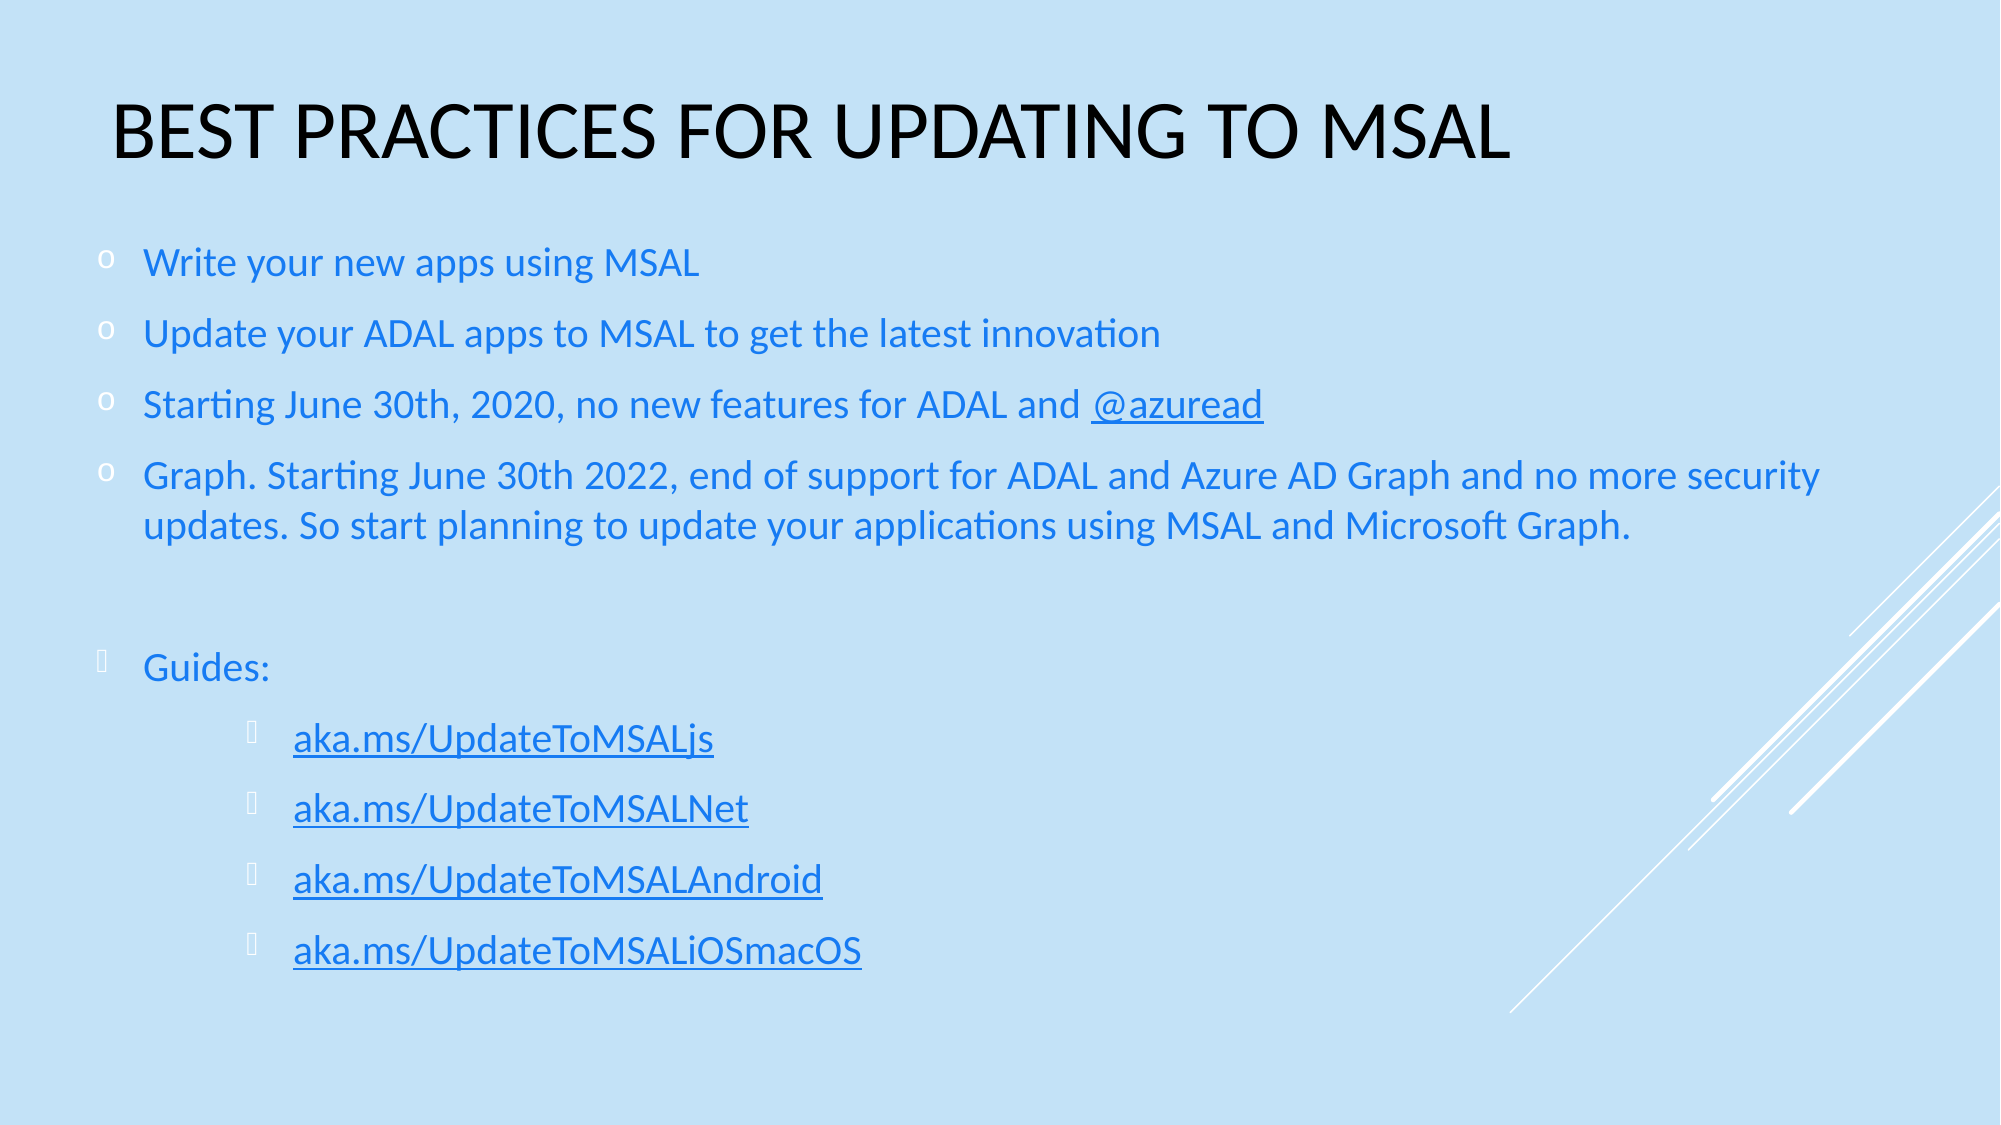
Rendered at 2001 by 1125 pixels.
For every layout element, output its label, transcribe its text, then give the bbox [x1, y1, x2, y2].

title Best practices for updating to MSAL [96, 75, 1904, 176]
text_box Write your new apps using MSAL Update your ADAL apps to MSAL to get the latest innovation Starting June 30th, 2020, no new features for ADAL and @azuread Graph. Starting June 30th 2022, end of support for ADAL and Azure AD Graph and no more security updates. So start planning to update your applications using MSAL and Microsoft Graph. Guides: aka.ms/UpdateToMSALjs aka.ms/UpdateToMSALNet aka.ms/UpdateToMSALAndroid aka.ms/UpdateToMSALiOSmacOS [96, 235, 1904, 974]
